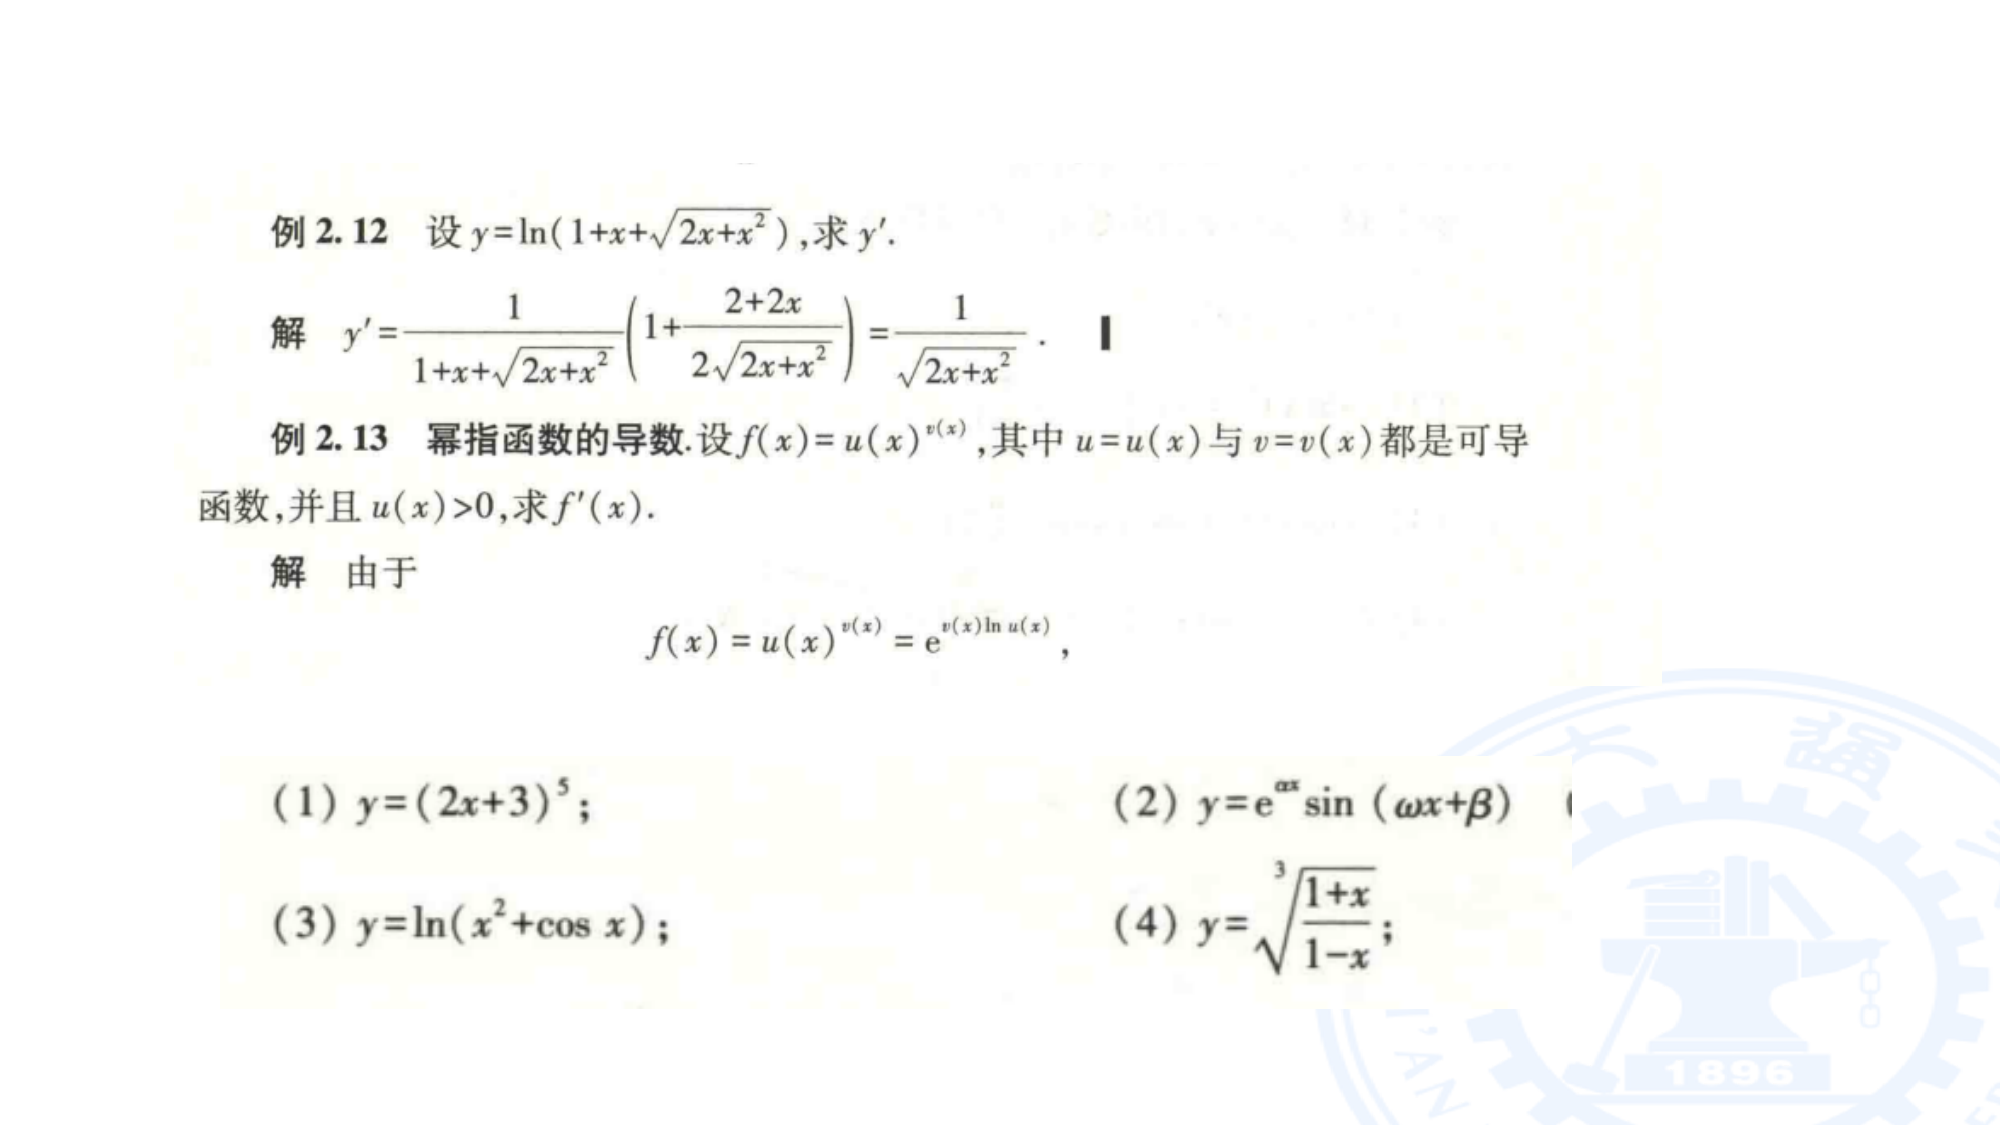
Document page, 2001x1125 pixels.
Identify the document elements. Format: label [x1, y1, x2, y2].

picture [220, 756, 1572, 1009]
picture [174, 163, 1662, 686]
